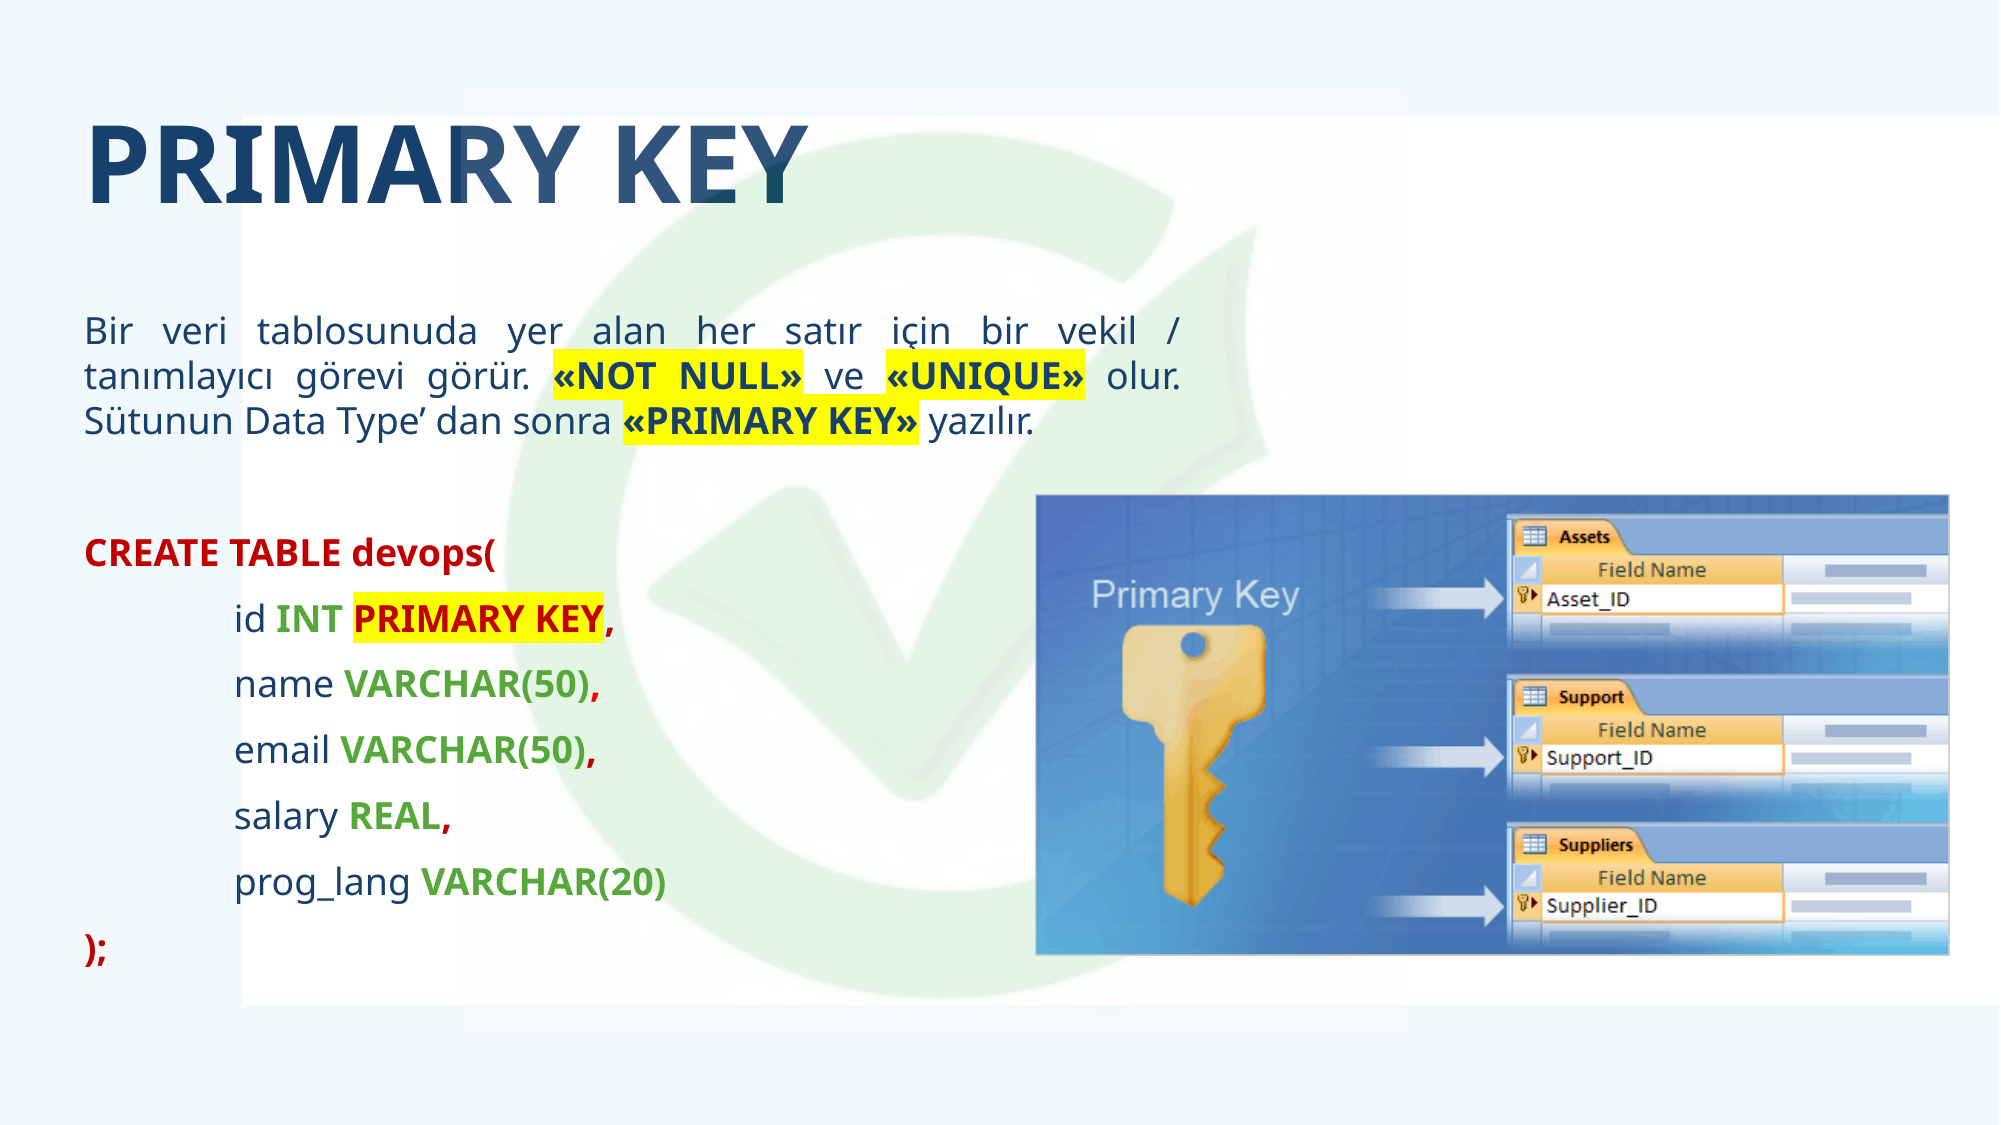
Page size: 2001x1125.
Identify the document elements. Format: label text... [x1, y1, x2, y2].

picture [461, 90, 1950, 1035]
title PRIMARY KEY [68, 59, 1799, 278]
list Bir veri tablosunuda yer alan her satır için bir vekil / tanımlayıcı görevi görür. «NOT NULL» ve «UNIQUE» olur. Sütunun Data Type’ dan sonra «PRIMARY KEY» yazılır. CREATE TABLE devops( id INT PRIMARY KEY, name VARCHAR(50), email VARCHAR(50), salary REAL, prog_lang VARCHAR(20) ); [68, 299, 461, 990]
